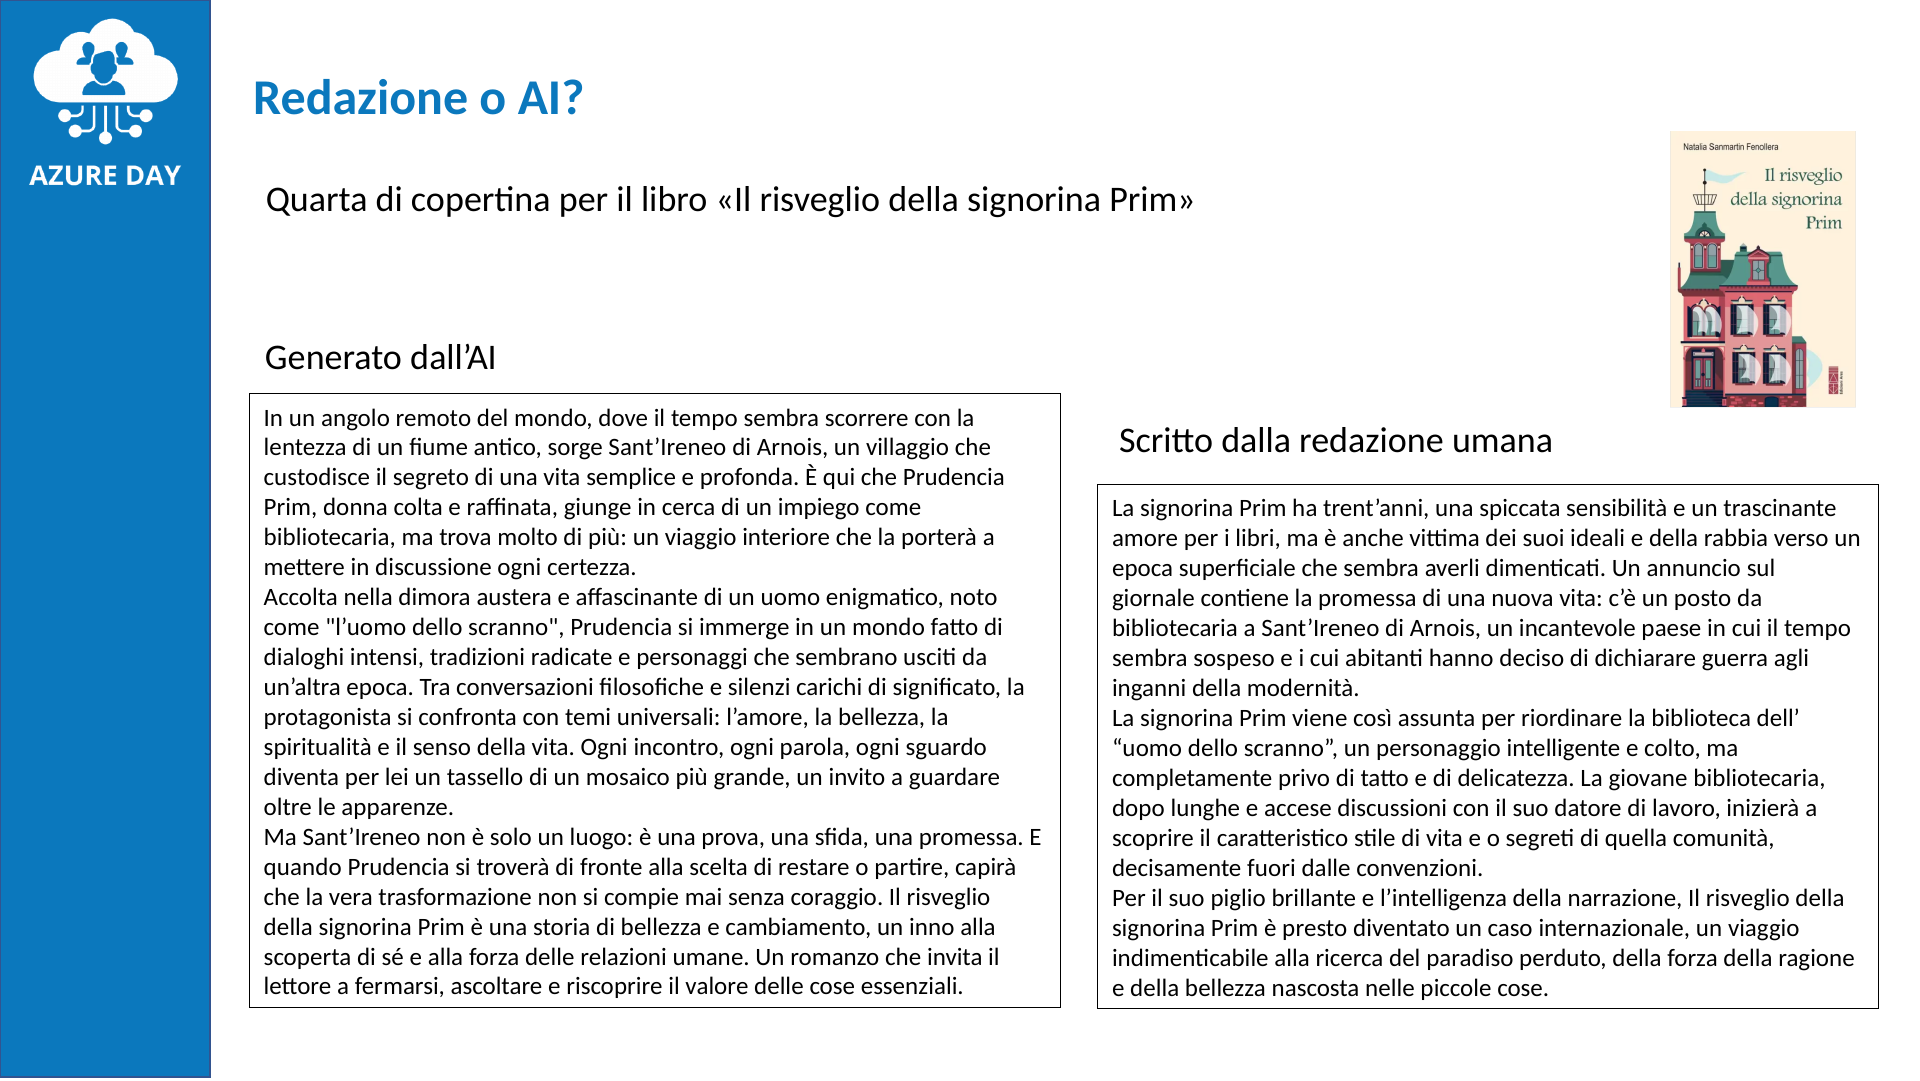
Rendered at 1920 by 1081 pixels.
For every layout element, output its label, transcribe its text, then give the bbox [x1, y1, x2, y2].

text_box Generato dall’AI [250, 326, 513, 385]
title Redazione o AI? [238, 46, 1839, 152]
picture [1665, 131, 1857, 409]
text_box In un angolo remoto del mondo, dove il tempo sembra scorrere con la lentezza di un fiume antico, sorge Sant’Ireneo di Arnois, un villaggio che custodisce il segreto di una vita semplice e profonda. È qui che Prudencia Prim, donna colta e raffinata, giunge in cerca di un impiego come bibliotecaria, ma trova molto di più: un viaggio interiore che la porterà a mettere in discussione ogni certezza. Accolta nella dimora austera e affascinante di un uomo enigmatico, noto come "l’uomo dello scranno", Prudencia si immerge in un mondo fatto di dialoghi intensi, tradizioni radicate e personaggi che sembrano usciti da un’altra epoca. Tra conversazioni filosofiche e silenzi carichi di significato, la protagonista si confronta con temi universali: l’amore, la bellezza, la spiritualità e il senso della vita. Ogni incontro, ogni parola, ogni sguardo diventa per lei un tassello di un mosaico più grande, un invito a guardare oltre le apparenze. Ma Sant’Ireneo non è solo un luogo: è una prova, una sfida, una promessa. E quando Prudencia si troverà di fronte alla scelta di restare o partire, capirà che la vera trasformazione non si compie mai senza coraggio. Il risveglio della signorina Prim è una storia di bellezza e cambiamento, un inno alla scoperta di sé e alla forza delle relazioni umane. Un romanzo che invita il lettore a fermarsi, ascoltare e riscoprire il valore delle cose essenziali. [249, 393, 1061, 1008]
text_box Scritto dalla redazione umana [1104, 408, 1569, 467]
text_box Quarta di copertina per il libro «Il risveglio della signorina Prim» [251, 168, 1213, 227]
text_box La signorina Prim ha trent’anni, una spiccata sensibilità e un trascinante amore per i libri, ma è anche vittima dei suoi ideali e della rabbia verso un epoca superficiale che sembra averli dimenticati. Un annuncio sul giornale contiene la promessa di una nuova vita: c’è un posto da bibliotecaria a Sant’Ireneo di Arnois, un incantevole paese in cui il tempo sembra sospeso e i cui abitanti hanno deciso di dichiarare guerra agli inganni della modernità. La signorina Prim viene così assunta per riordinare la biblioteca dell’ “uomo dello scranno”, un personaggio intelligente e colto, ma completamente privo di tatto e di delicatezza. La giovane bibliotecaria, dopo lunghe e accese discussioni con il suo datore di lavoro, inizierà a scoprire il caratteristico stile di vita e o segreti di quella comunità, decisamente fuori dalle convenzioni. Per il suo piglio brillante e l’intelligenza della narrazione, Il risveglio della signorina Prim è presto diventato un caso internazionale, un viaggio indimenticabile alla ricerca del paradiso perduto, della forza della ragione e della bellezza nascosta nelle piccole cose. [1097, 484, 1879, 1009]
picture [0, 0, 210, 207]
